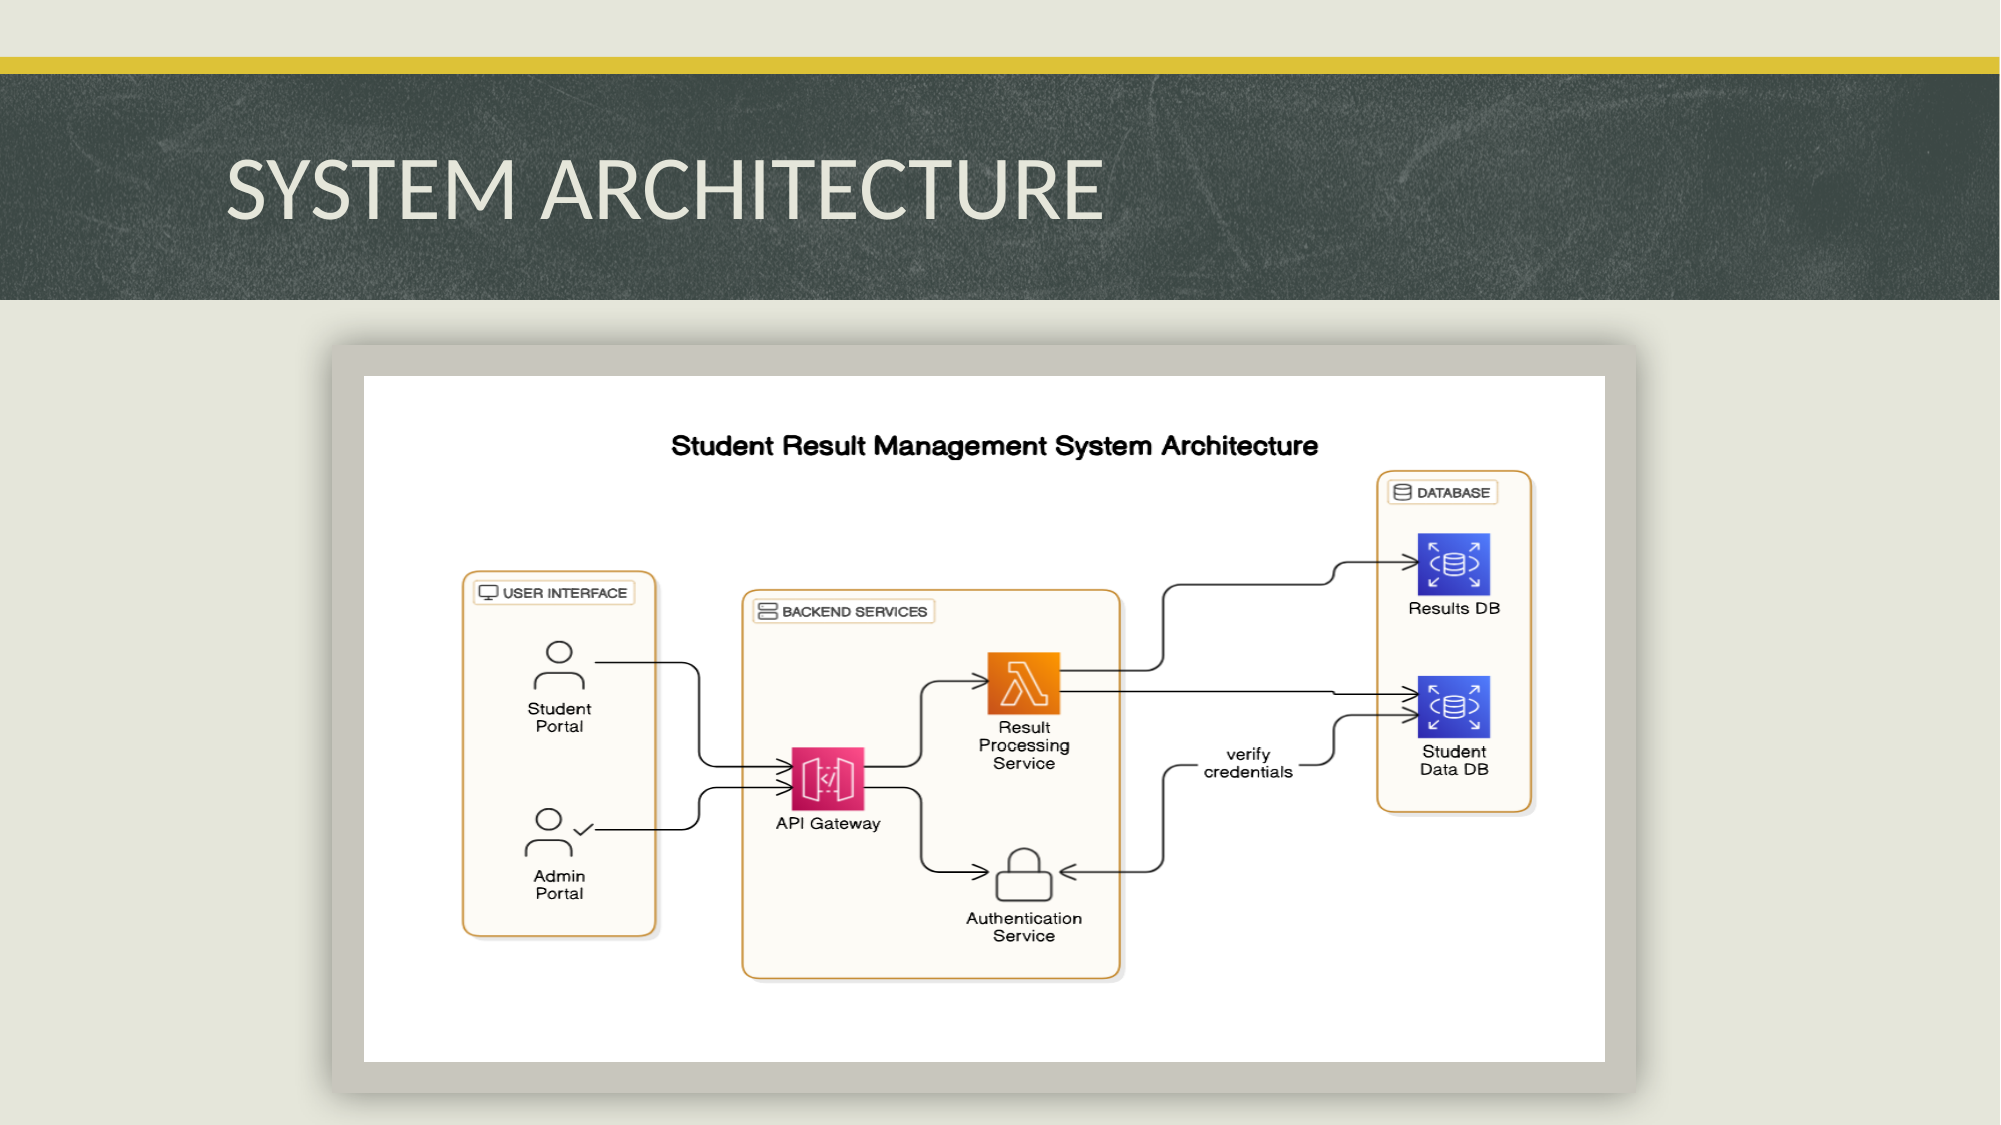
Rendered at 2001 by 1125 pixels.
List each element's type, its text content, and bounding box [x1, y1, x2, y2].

picture [0, 74, 2000, 300]
picture [363, 376, 1605, 1062]
title SYSTEM ARCHITECTURE [210, 76, 1790, 300]
